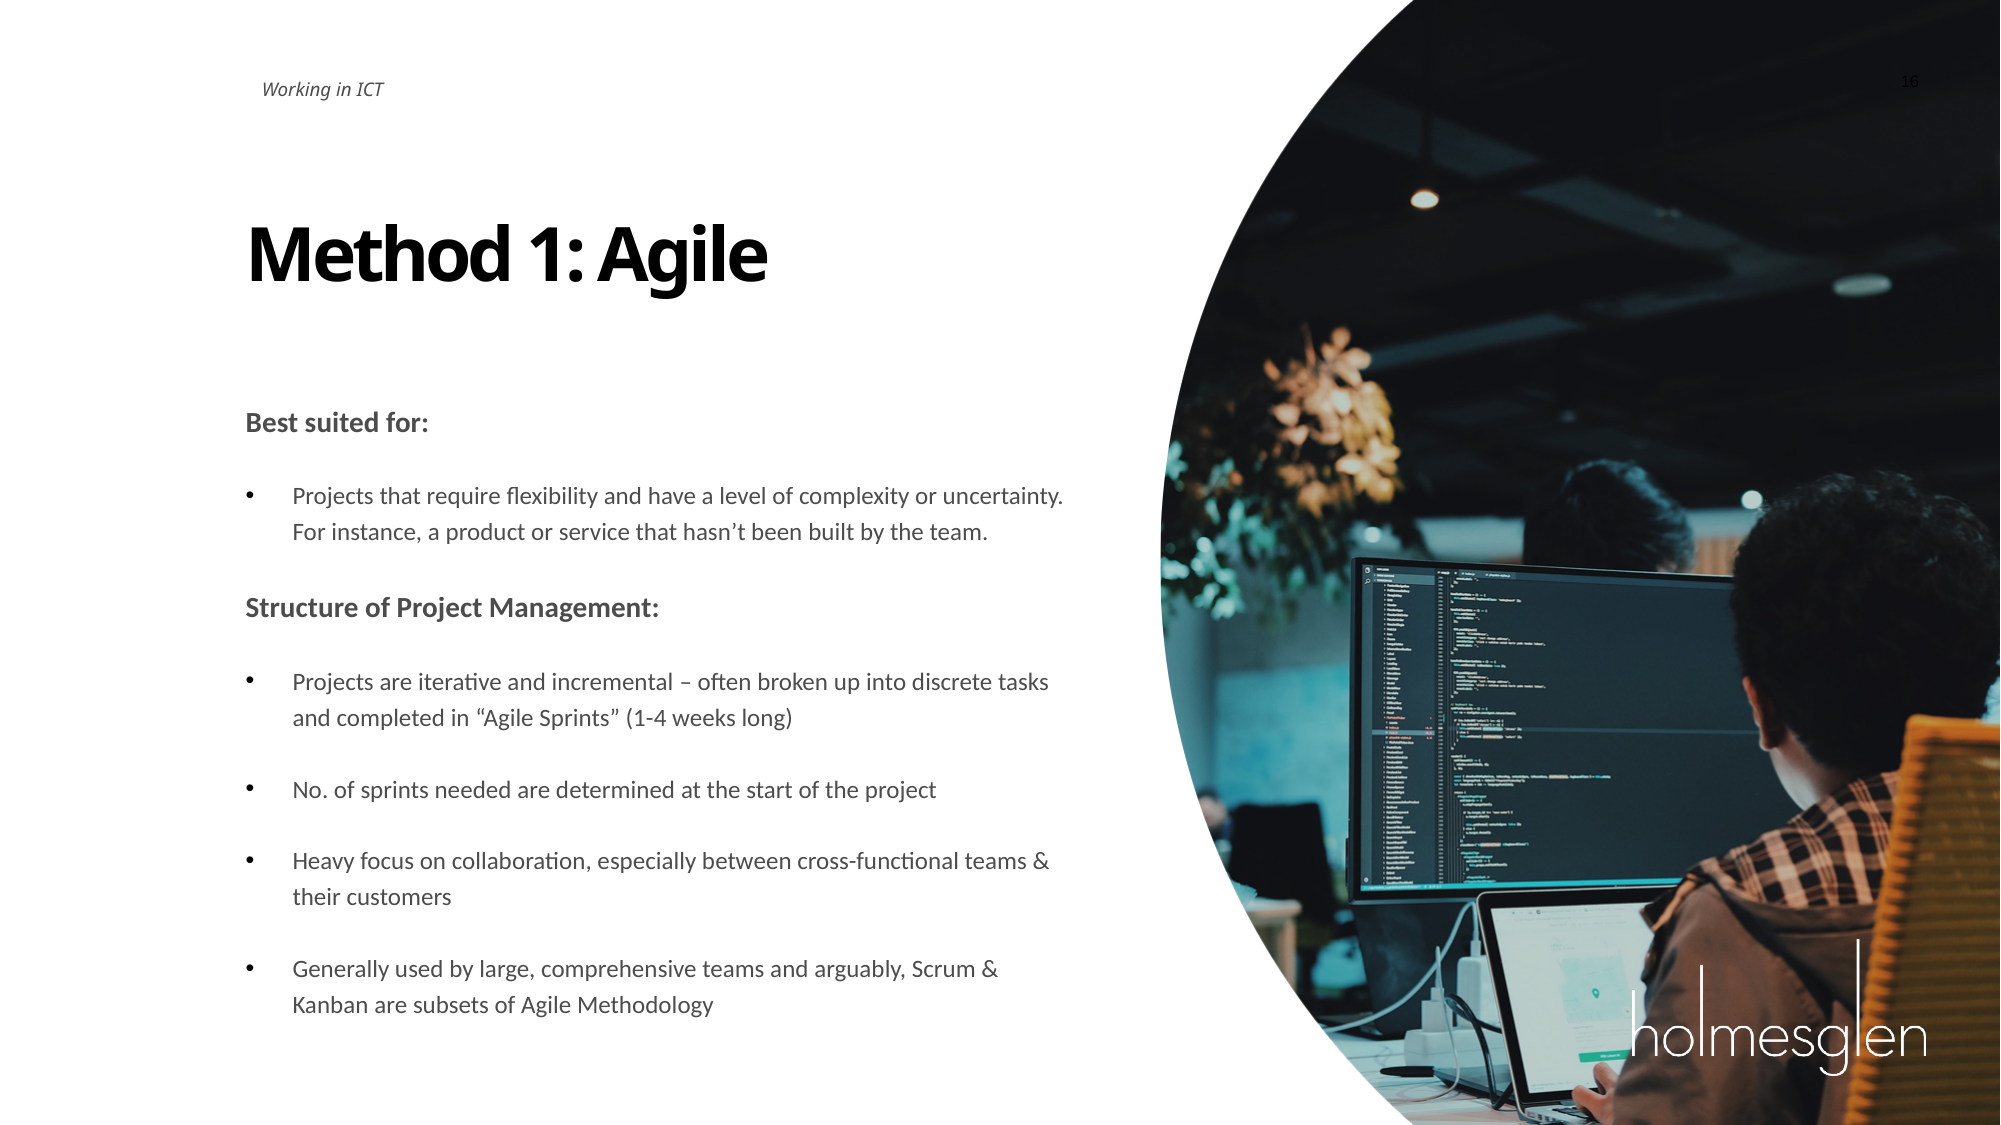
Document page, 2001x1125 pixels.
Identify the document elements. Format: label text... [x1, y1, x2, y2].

list Working in ICT [261, 76, 756, 228]
title Method 1: Agile [245, 226, 1078, 397]
text_box Best suited for: Projects that require flexibility and have a level of complexity or uncertainty. For instance, a product or service that hasn’t been built by the team. Structure of Project Management: Projects are iterative and incremental – often broken up into discrete tasks and completed in “Agile Sprints” (1-4 weeks long) No. of sprints needed are determined at the start of the project Heavy focus on collaboration, especially between cross-functional teams & their customers Generally used by large, comprehensive teams and arguably, Scrum & Kanban are subsets of Agile Methodology [245, 396, 1076, 1019]
picture [1160, 0, 2000, 1125]
